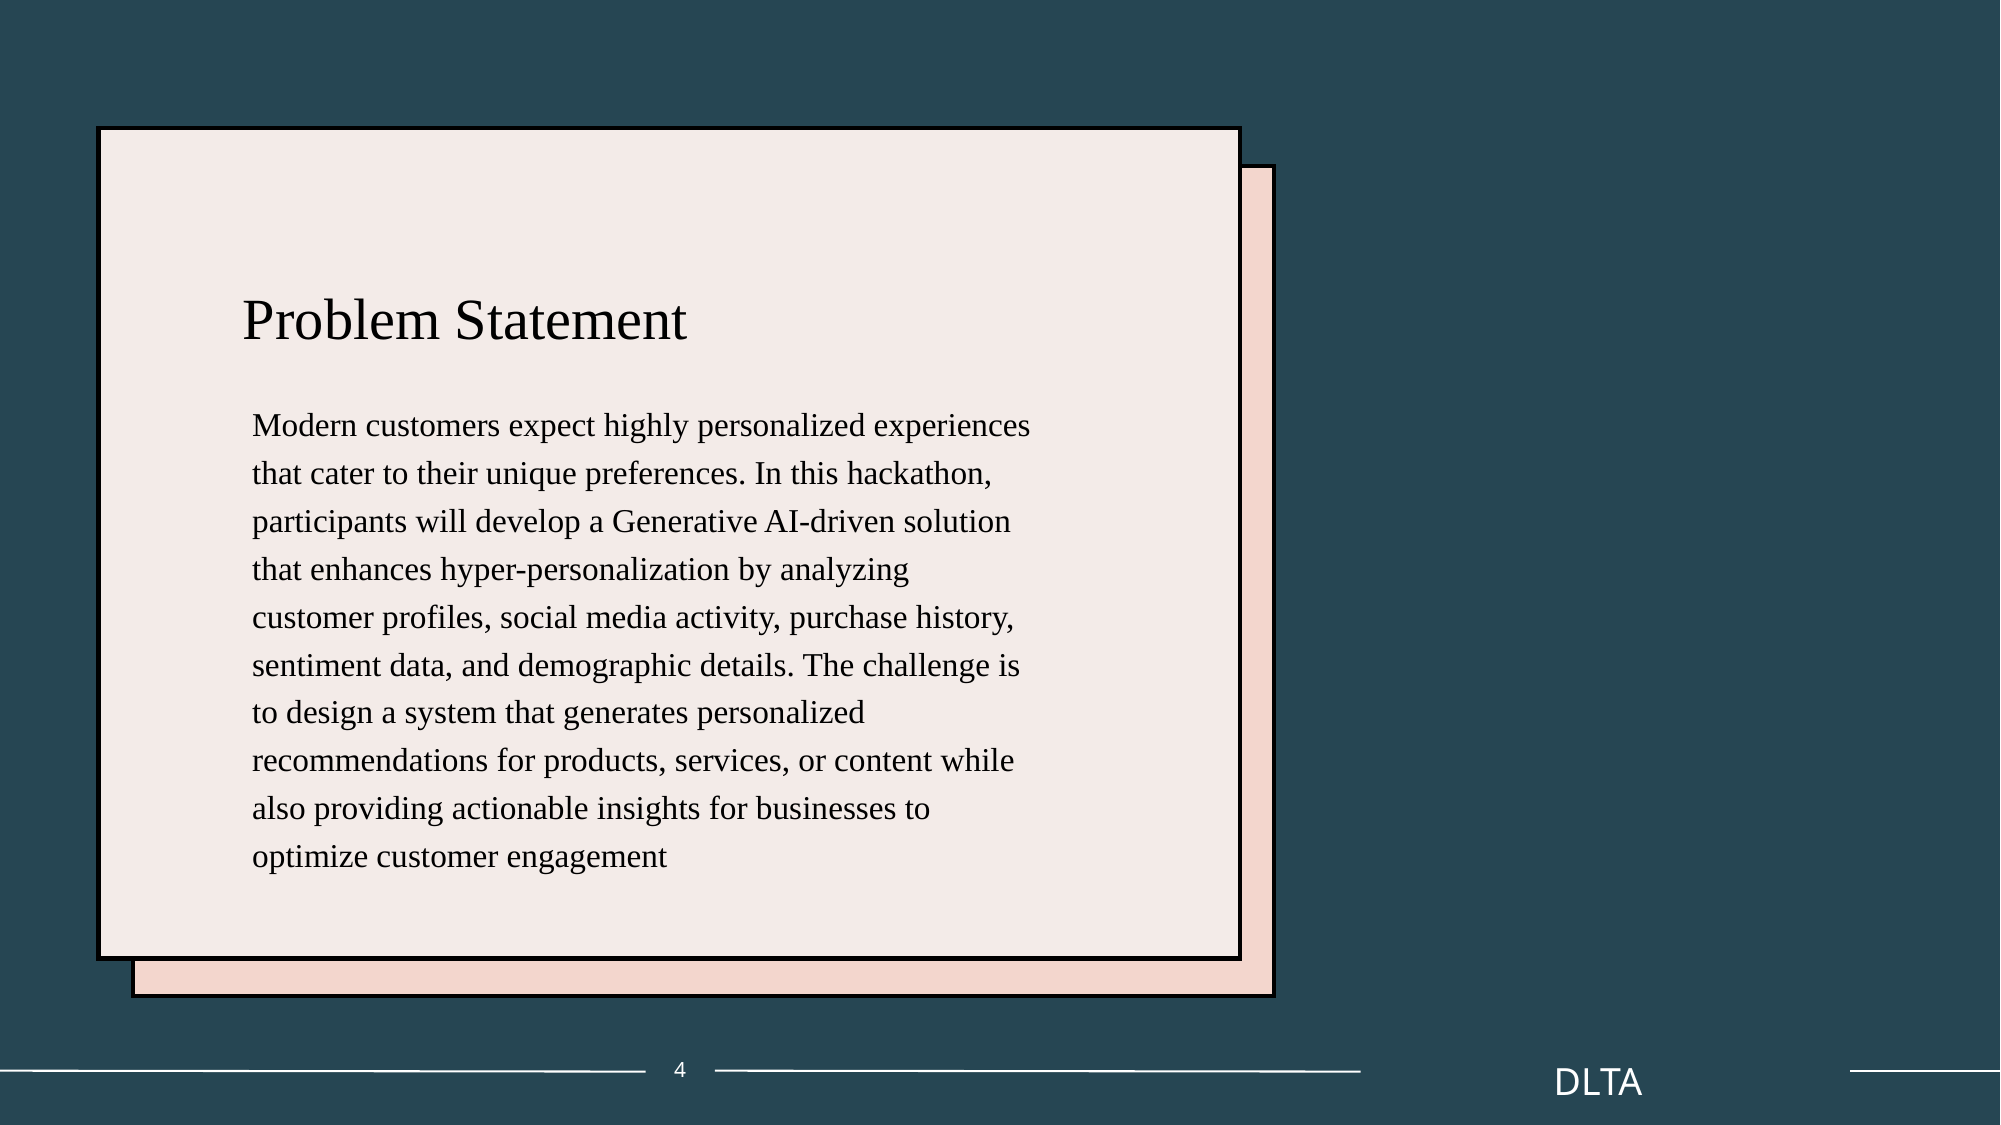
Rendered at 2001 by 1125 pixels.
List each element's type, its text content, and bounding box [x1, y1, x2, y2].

title Problem Statement [228, 281, 1055, 563]
slide_number 4 [650, 1050, 710, 1091]
list Modern customers expect highly personalized experiences that cater to their unique preferences. In this hackathon, participants will develop a Generative AI-driven solution that enhances hyper-personalization by analyzing customer profiles, social media activity, purchase history, sentiment data, and demographic details. The challenge is to design a system that generates personalized recommendations for products, services, or content while also providing actionable insights for businesses to optimize customer engagement [228, 387, 1050, 738]
text_box DLTA [1538, 1049, 1779, 1091]
